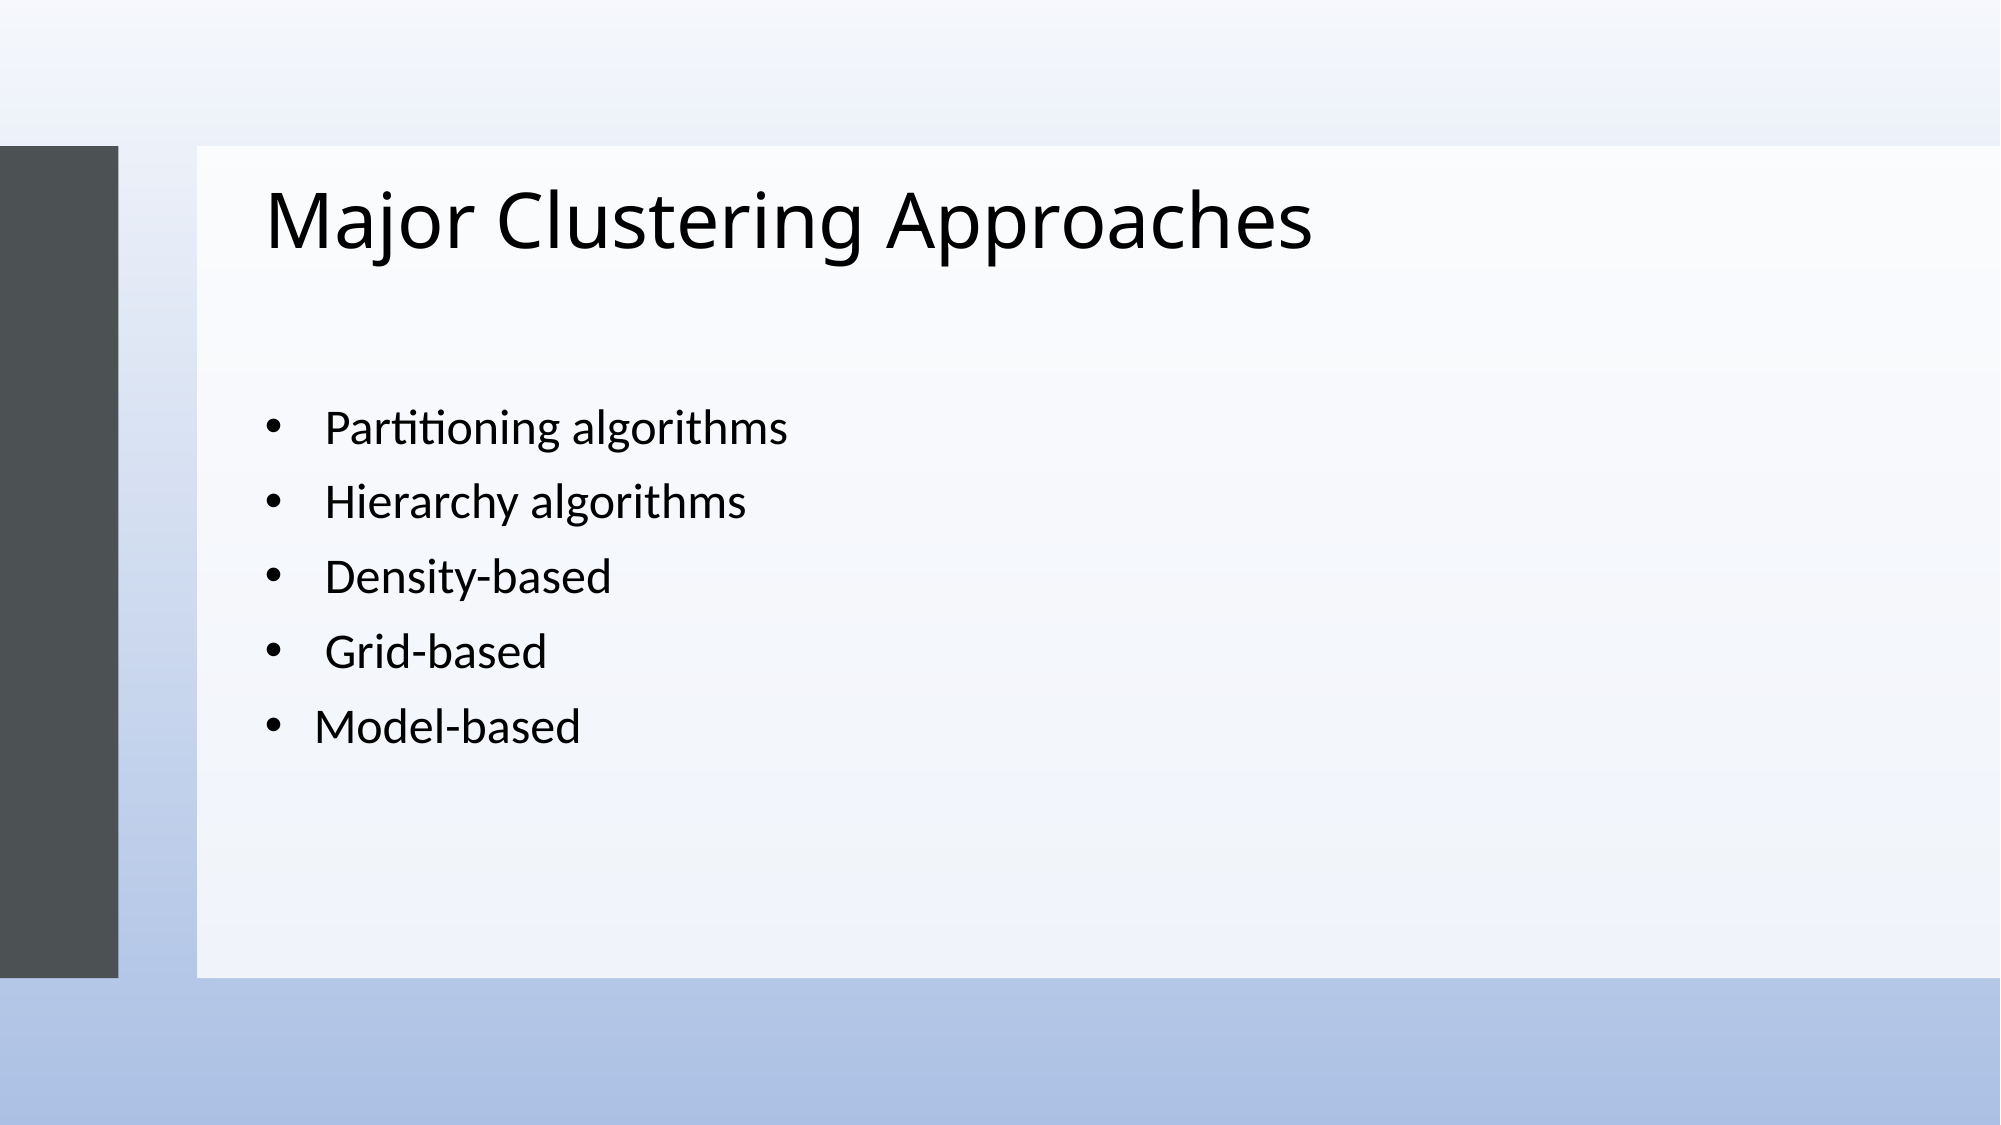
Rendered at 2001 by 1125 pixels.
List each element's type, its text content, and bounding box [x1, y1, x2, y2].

list Partitioning algorithms Hierarchy algorithms Density-based Grid-based Model-based [249, 393, 1803, 952]
text_box [196, 145, 2000, 979]
text_box [0, 145, 119, 979]
title Major Clustering Approaches [249, 172, 1803, 368]
text_box [0, 0, 2000, 1125]
